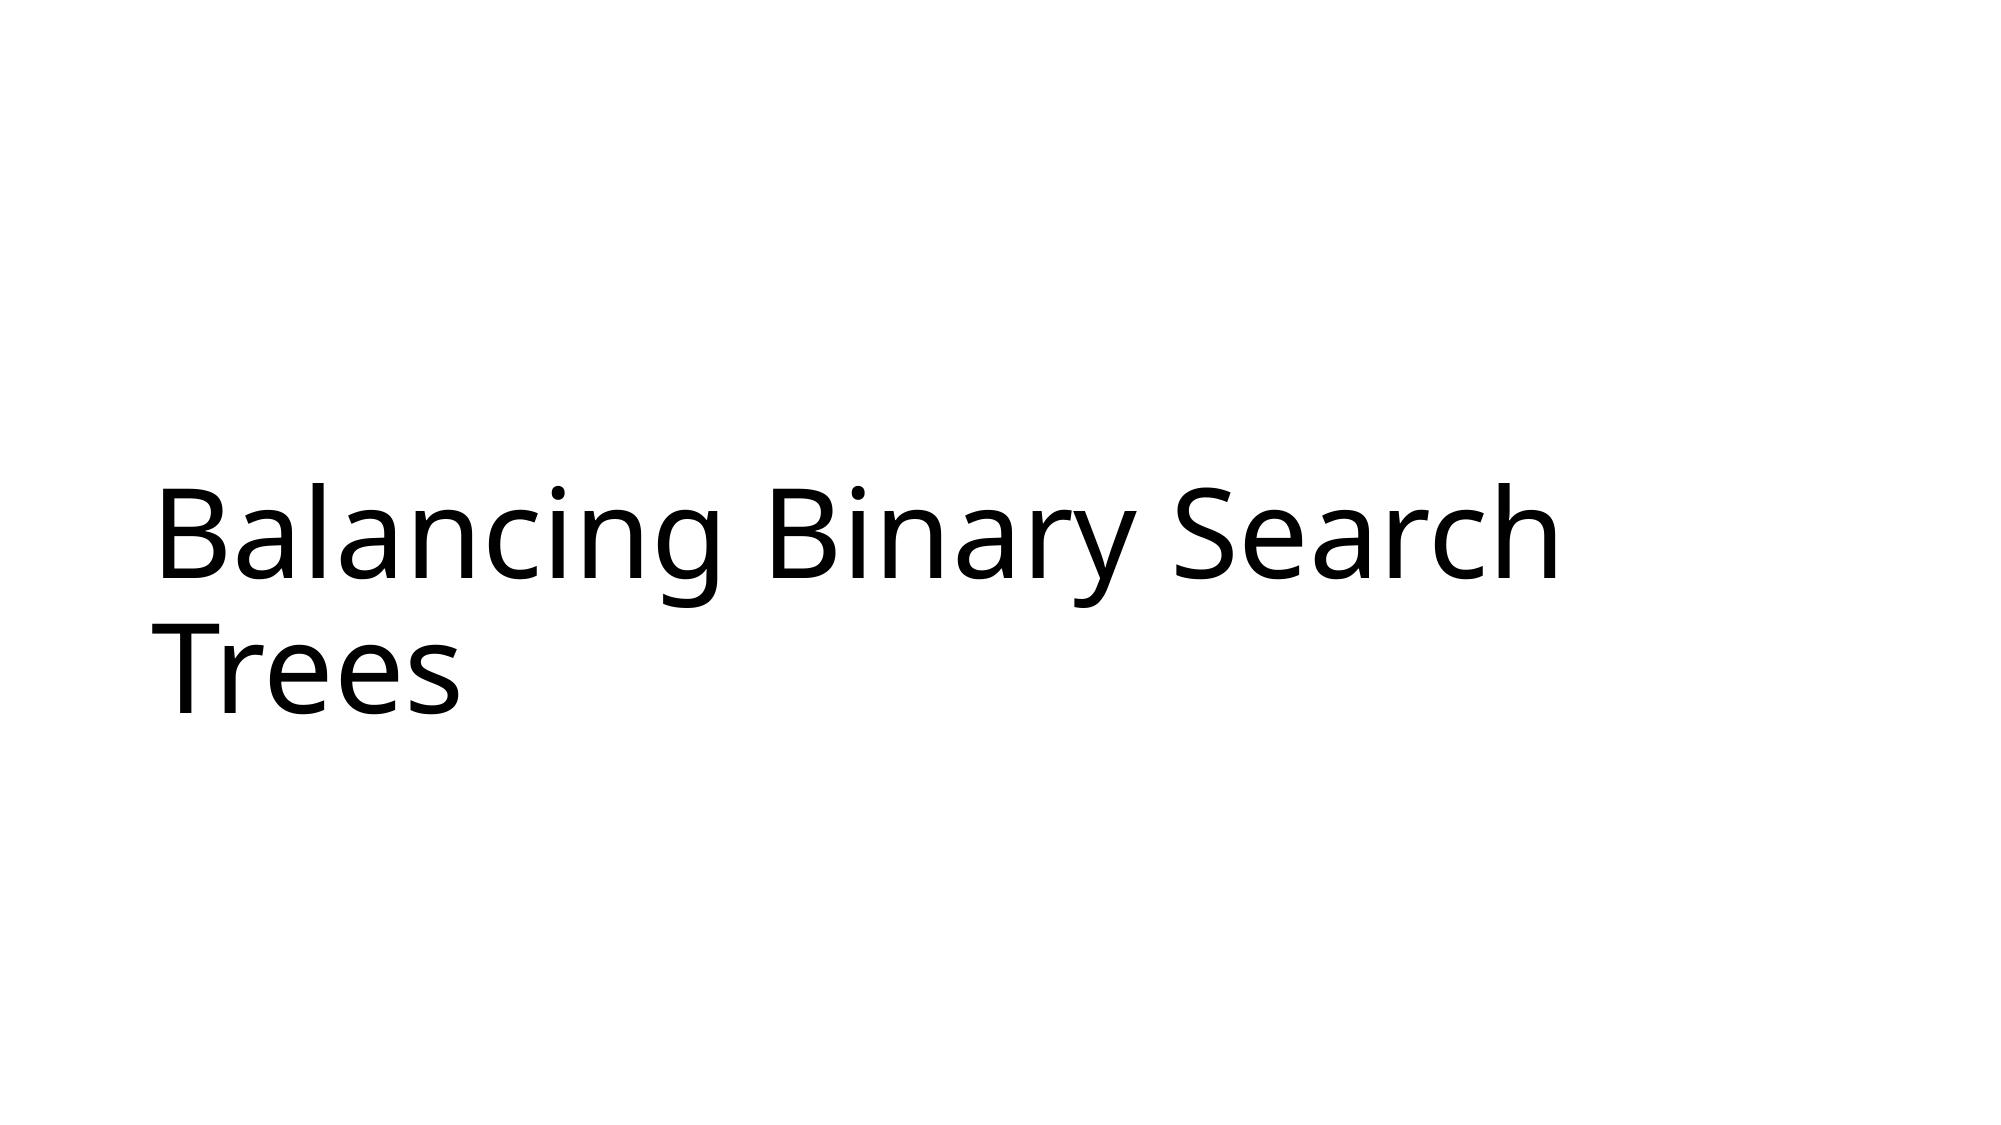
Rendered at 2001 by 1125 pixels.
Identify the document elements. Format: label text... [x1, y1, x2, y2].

title Balancing Binary Search Trees [136, 280, 1862, 749]
